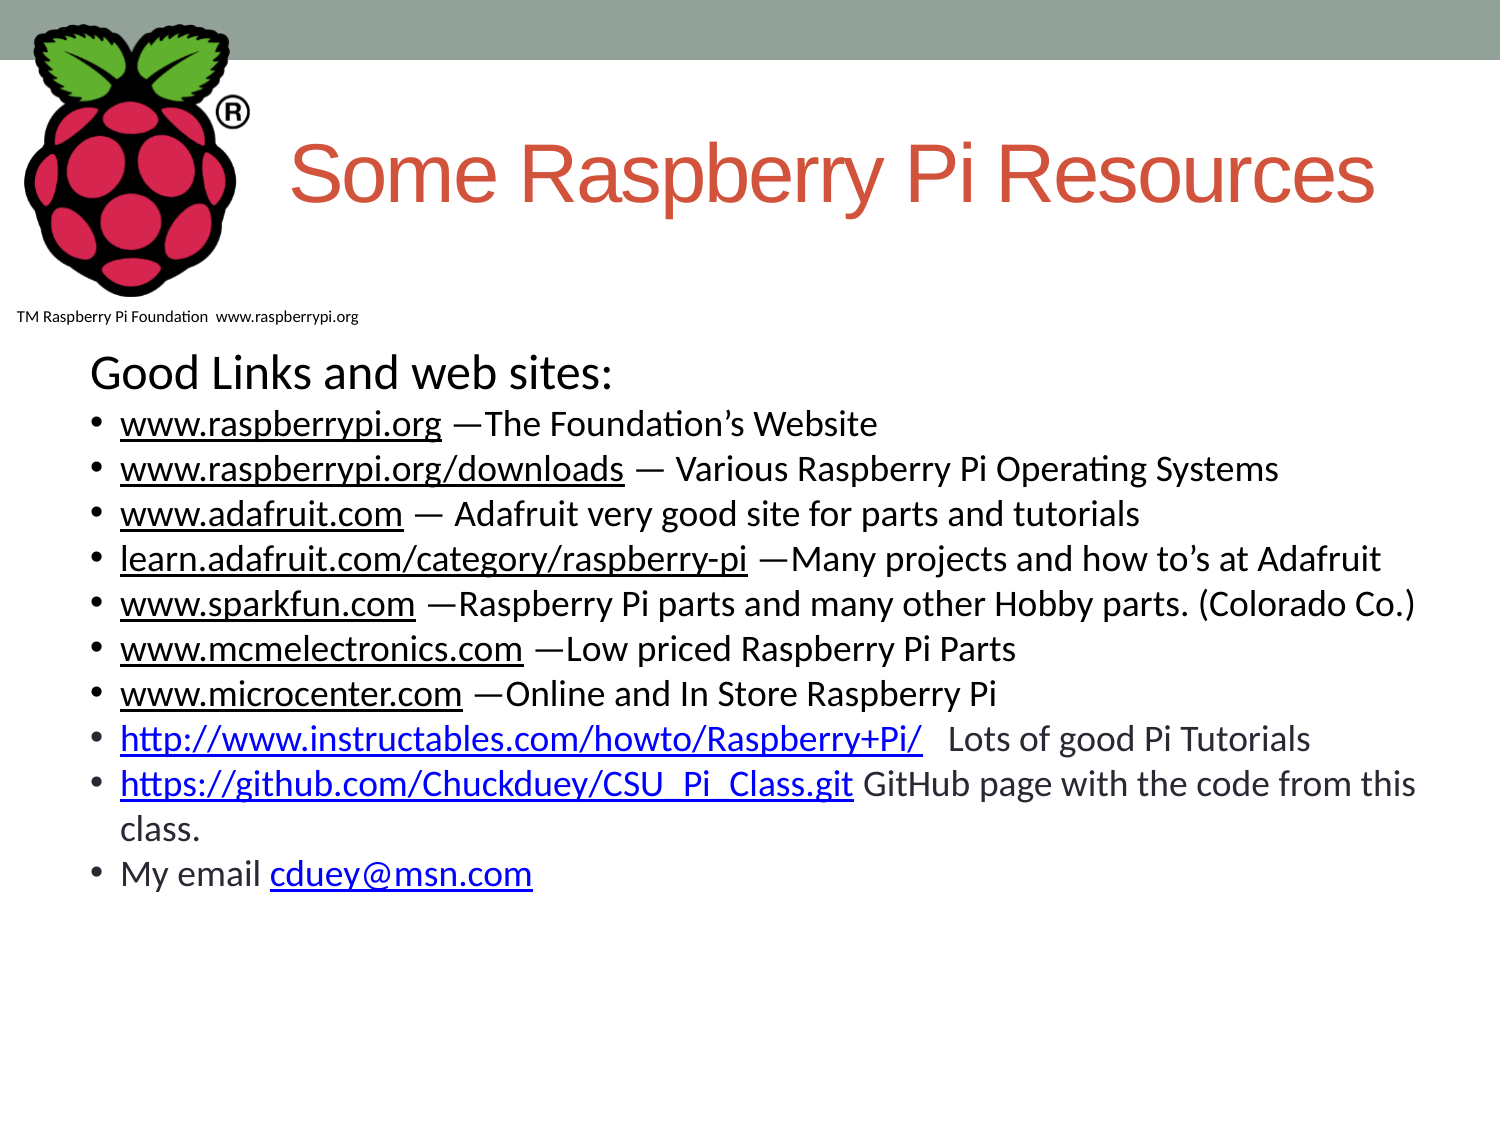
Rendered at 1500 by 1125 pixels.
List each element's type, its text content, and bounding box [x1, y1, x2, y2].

title Some Raspberry Pi Resources [273, 87, 1425, 250]
picture [24, 24, 251, 297]
list Good Links and web sites: www.raspberrypi.org —The Foundation’s Website www.raspberrypi.org/downloads — Various Raspberry Pi Operating Systems www.adafruit.com — Adafruit very good site for parts and tutorials learn.adafruit.com/category/raspberry-pi —Many projects and how to’s at Adafruit www.sparkfun.com —Raspberry Pi parts and many other Hobby parts. (Colorado Co.) www.mcmelectronics.com —Low priced Raspberry Pi Parts www.microcenter.com —Online and In Store Raspberry Pi http://www.instructables.com/howto/Raspberry+Pi/ Lots of good Pi Tutorials https://github.com/Chuckduey/CSU_Pi_Class.git GitHub page with the code from this class. My email cduey@msn.com [75, 331, 1488, 1125]
text_box TM Raspberry Pi Foundation www.raspberrypi.org [10, 299, 417, 364]
